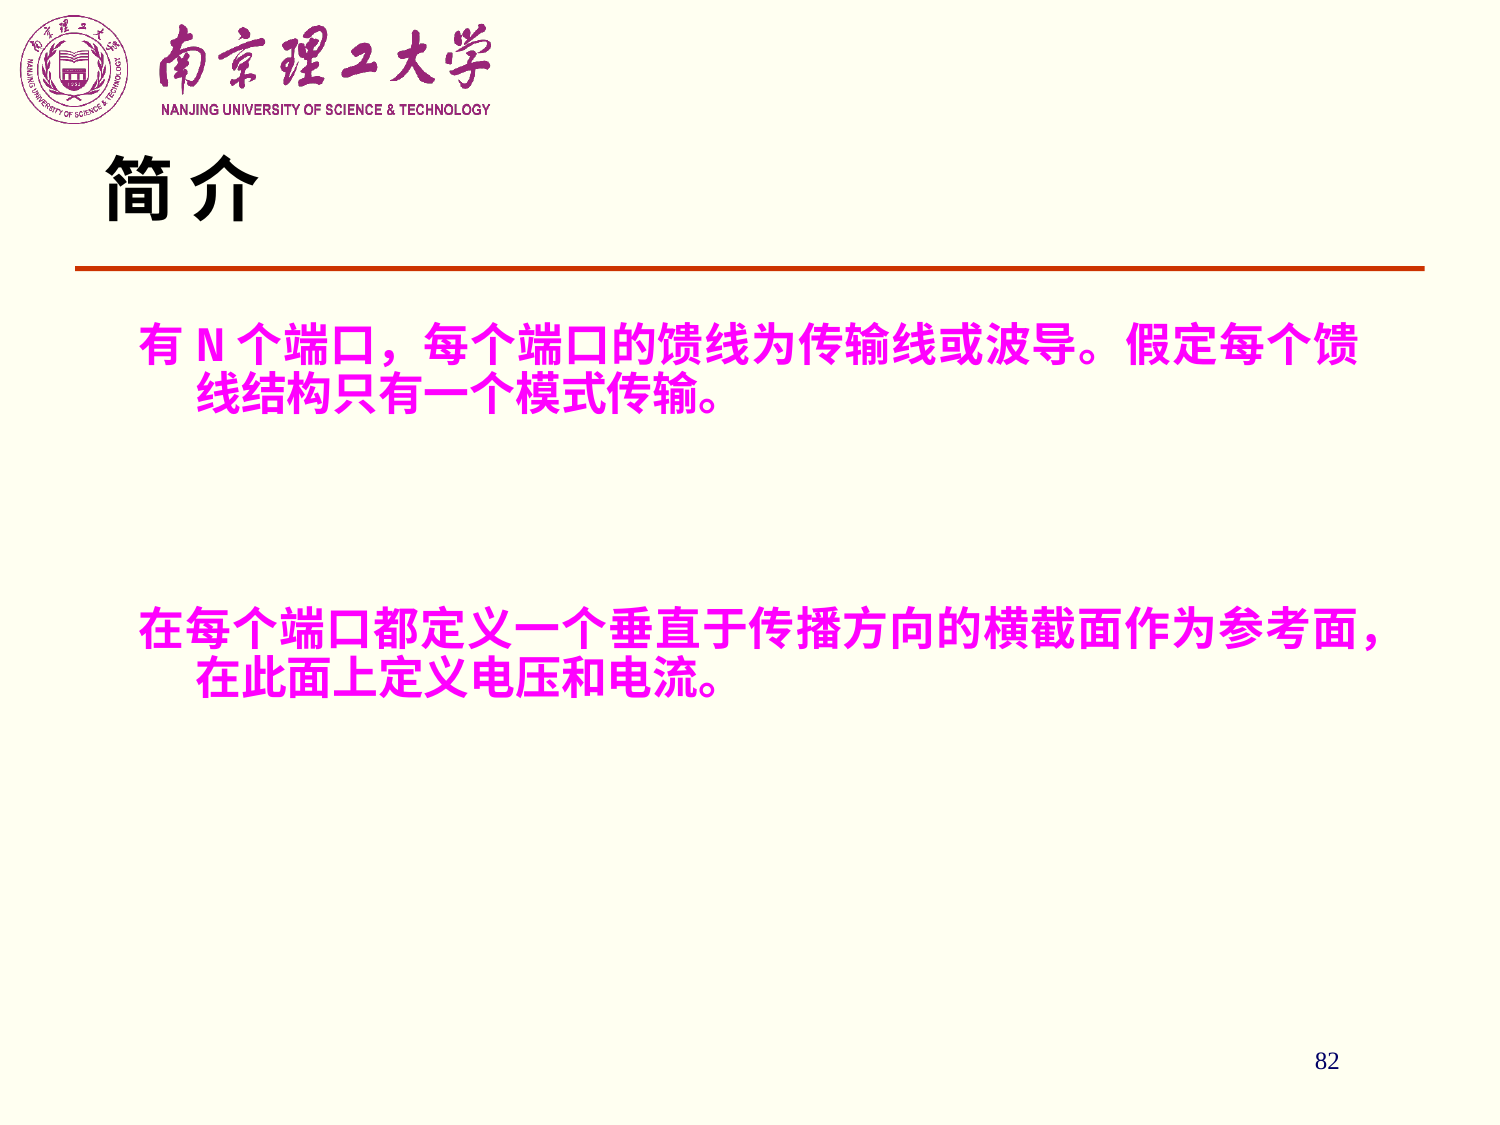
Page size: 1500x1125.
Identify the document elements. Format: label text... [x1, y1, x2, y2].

list 有N个端口，每个端口的馈线为传输线或波导。假定每个馈线结构只有一个模式传输。 在每个端口都定义一个垂直于传播方向的横截面作为参考面，在此面上定义电压和电流。 [123, 314, 1374, 977]
picture [17, 15, 491, 126]
title 简 介 [88, 137, 522, 238]
